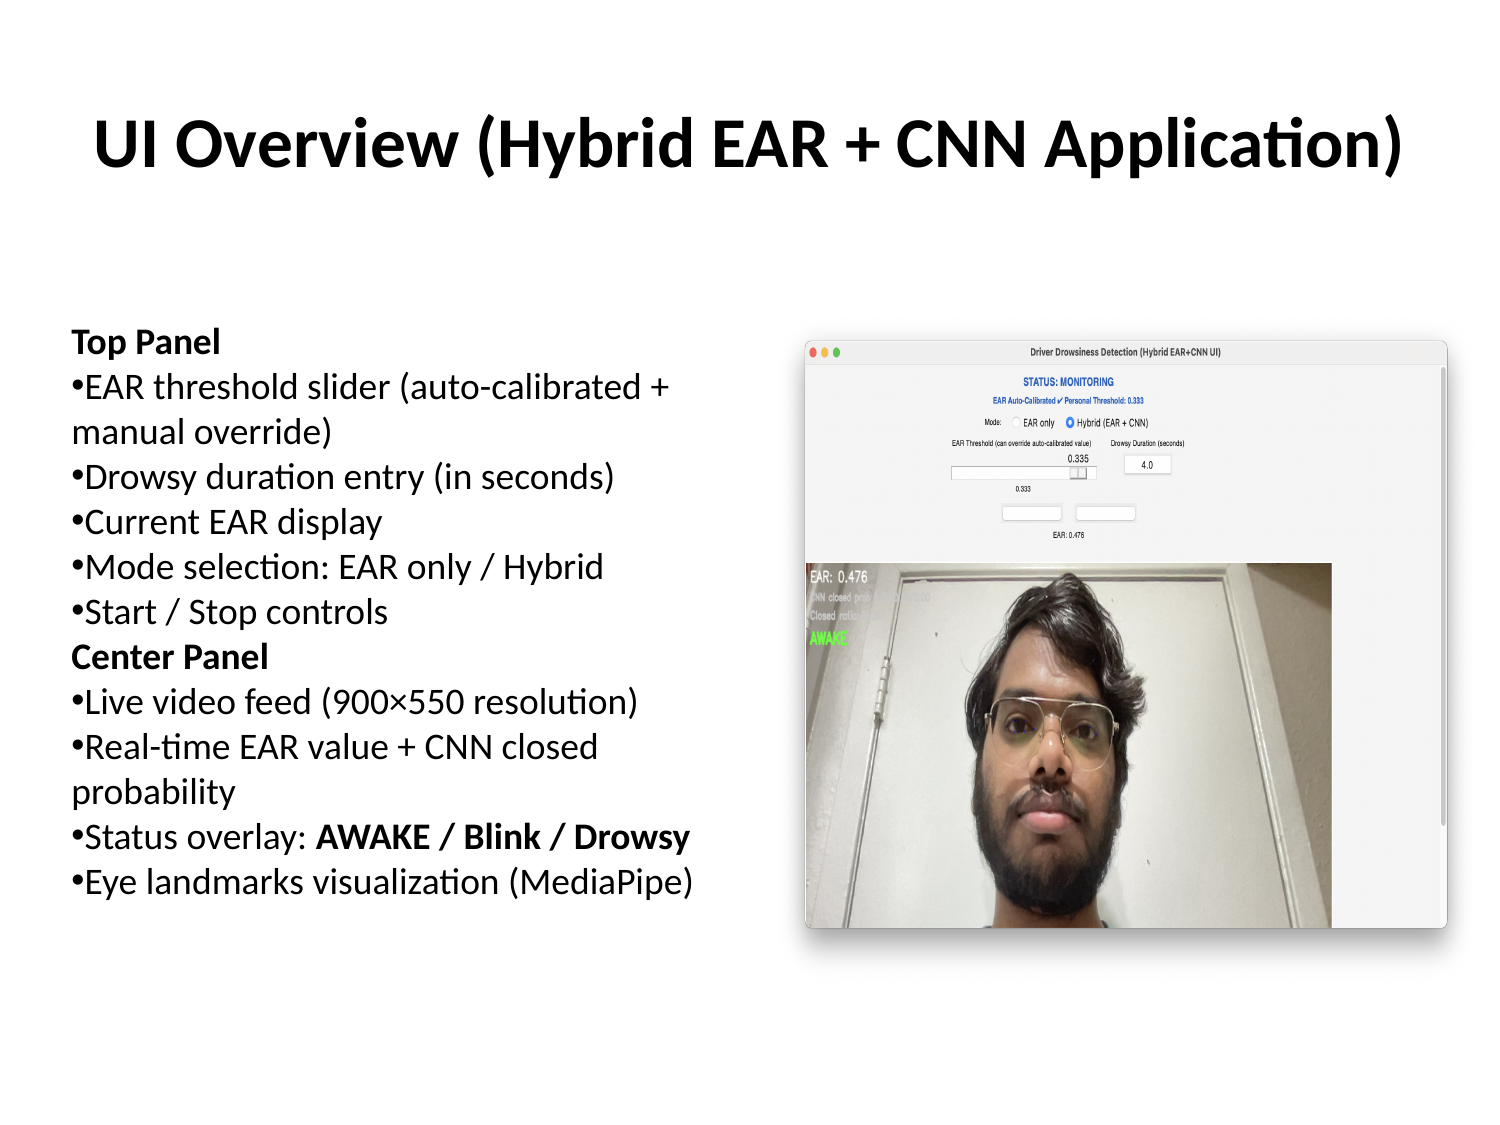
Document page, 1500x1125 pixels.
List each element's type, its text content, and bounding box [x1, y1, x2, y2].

picture [772, 309, 1480, 988]
text_box Top Panel EAR threshold slider (auto-calibrated + manual override) Drowsy duration entry (in seconds) Current EAR display Mode selection: EAR only / Hybrid Start / Stop controls Center Panel Live video feed (900×550 resolution) Real-time EAR value + CNN closed probability Status overlay: AWAKE / Blink / Drowsy Eye landmarks visualization (MediaPipe) [56, 310, 770, 955]
title UI Overview (Hybrid EAR + CNN Application) [75, 45, 1425, 233]
